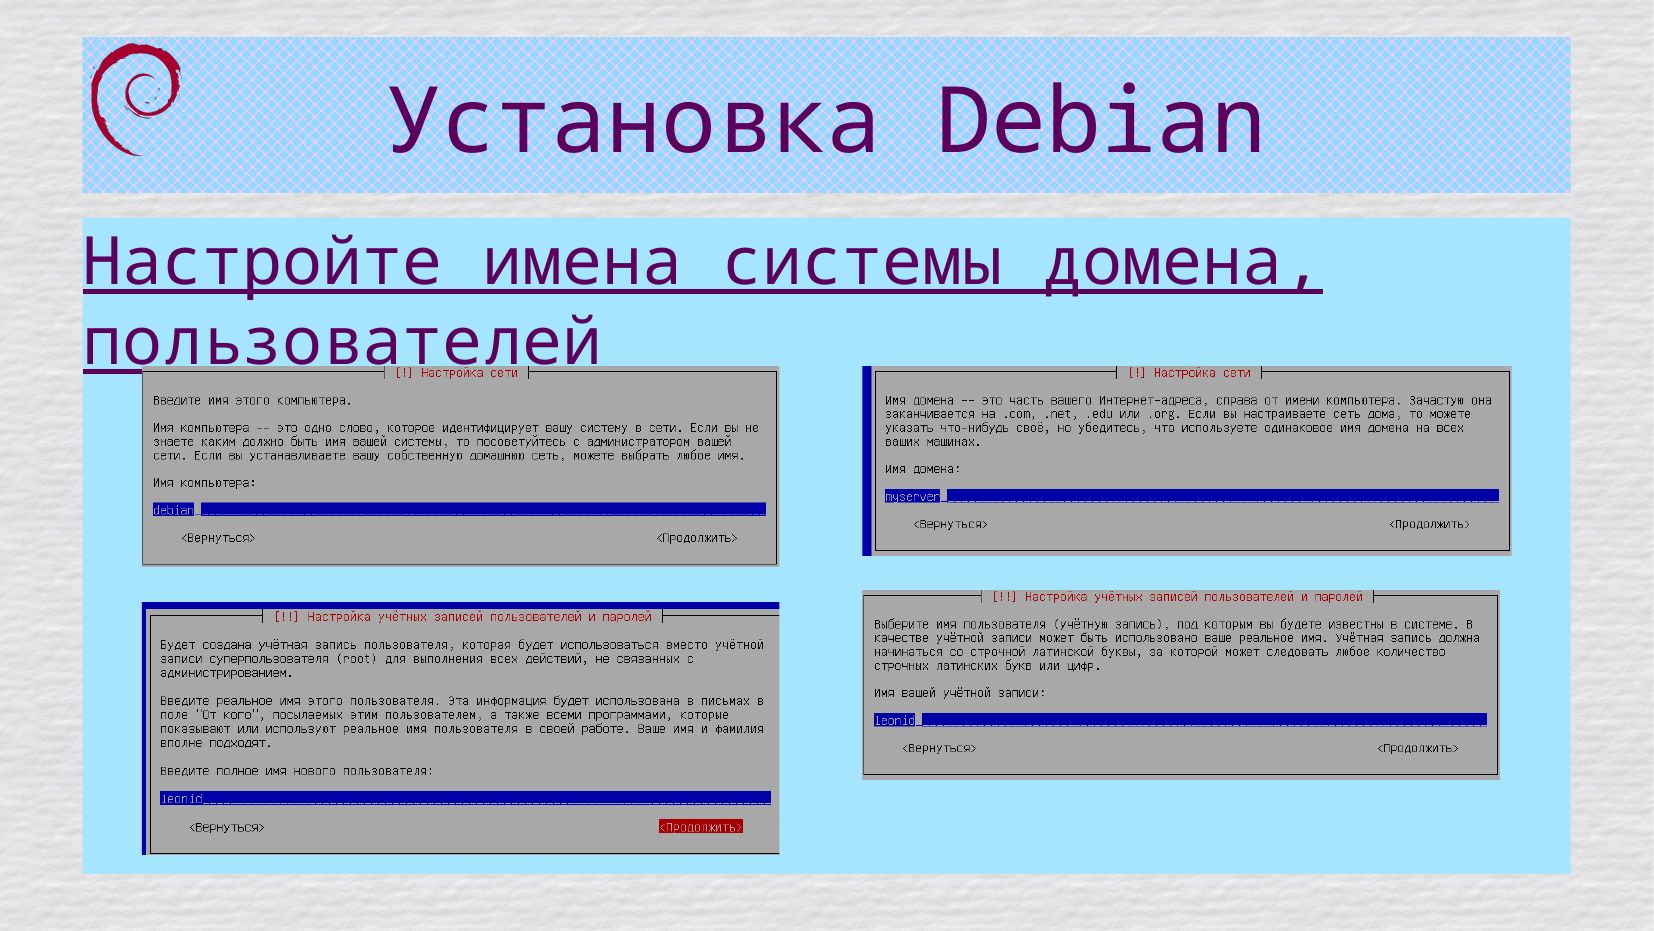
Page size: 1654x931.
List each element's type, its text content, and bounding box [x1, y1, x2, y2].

text_box Настройте имена системы домена, пользователей [82, 217, 1571, 874]
text_box Установка Debian [82, 37, 1571, 193]
picture [0, 0, 1654, 931]
